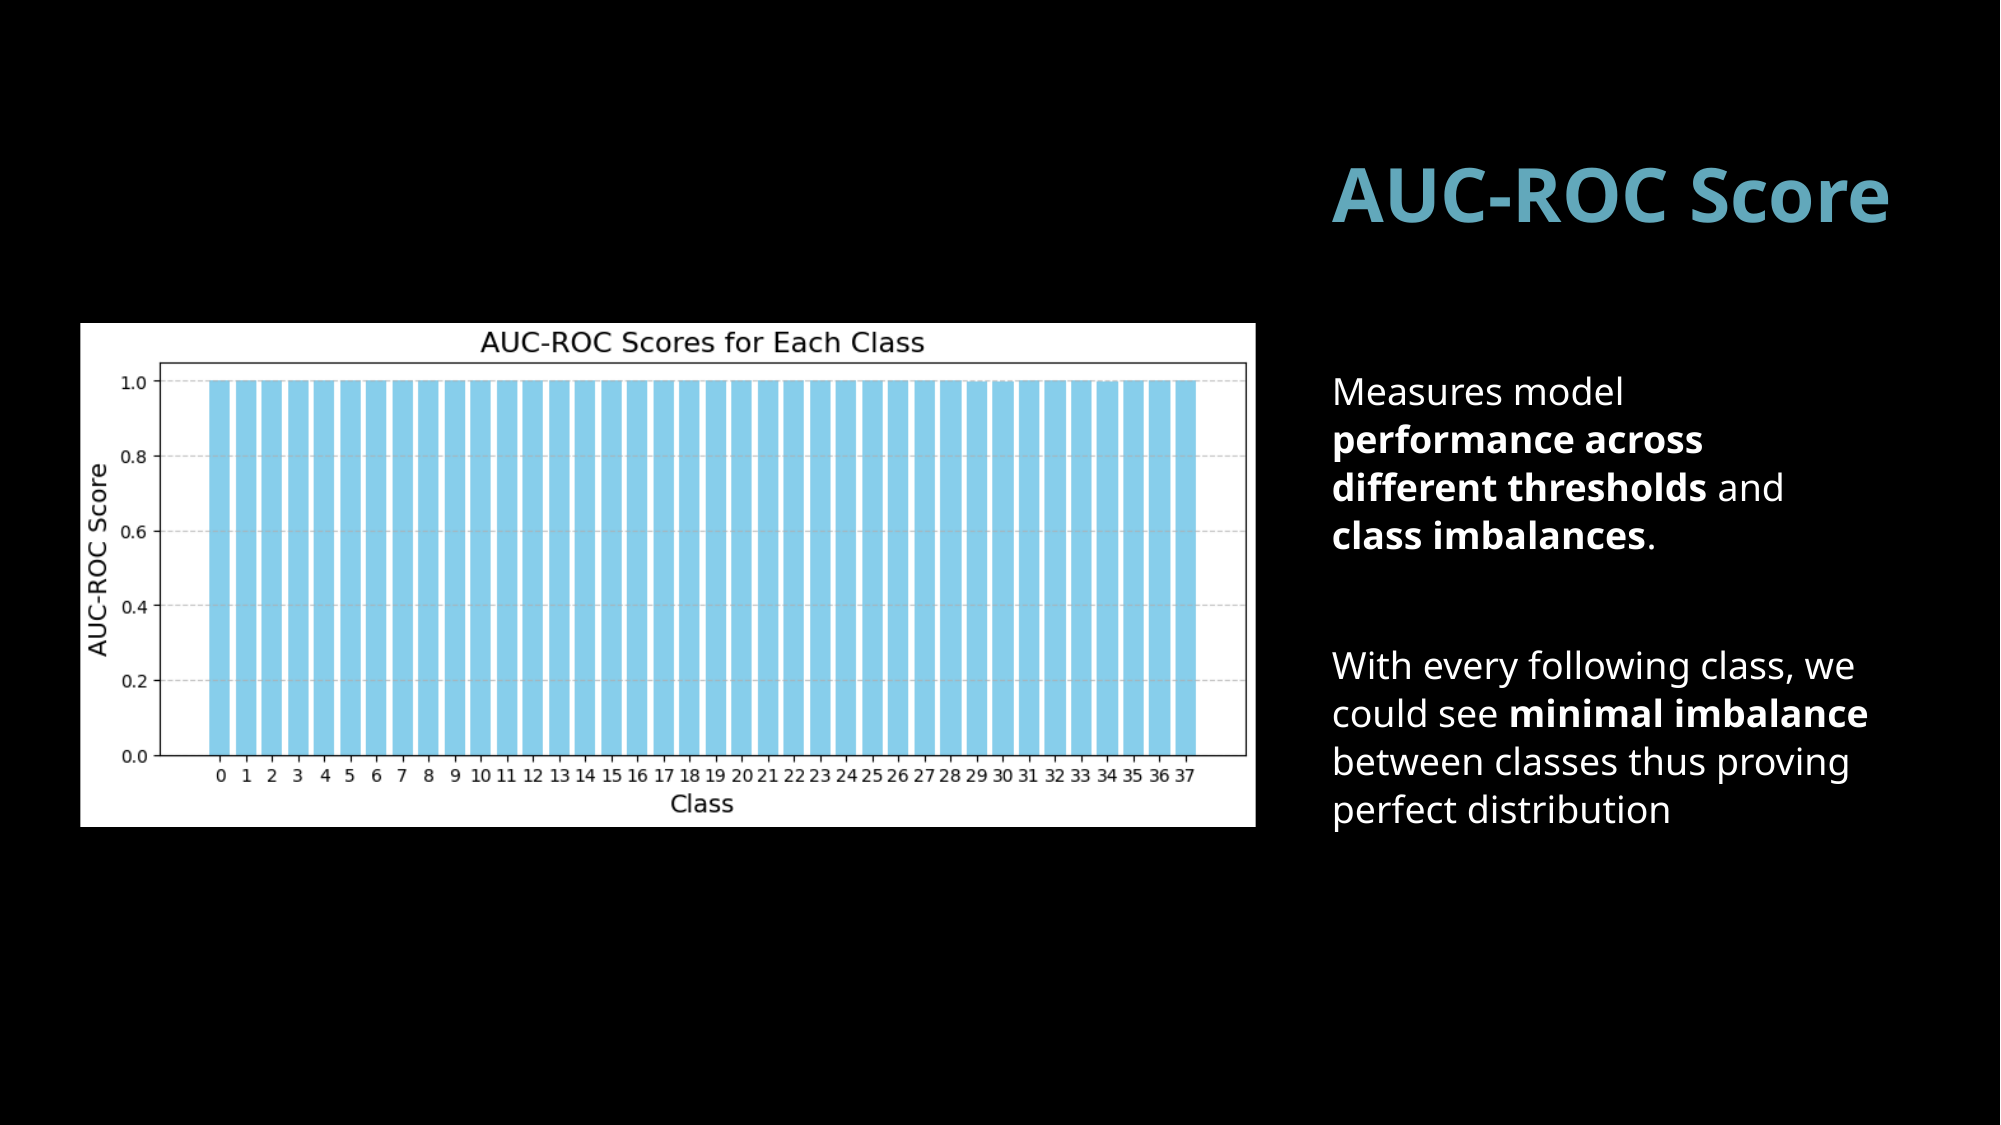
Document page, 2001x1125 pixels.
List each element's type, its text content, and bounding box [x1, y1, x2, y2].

text_box AUC-ROC Score [1251, 140, 1908, 245]
picture [80, 323, 1256, 827]
text_box Measures model performance across different thresholds and class imbalances. With every following class, we could see minimal imbalance between classes thus proving perfect distribution [1317, 357, 1893, 839]
